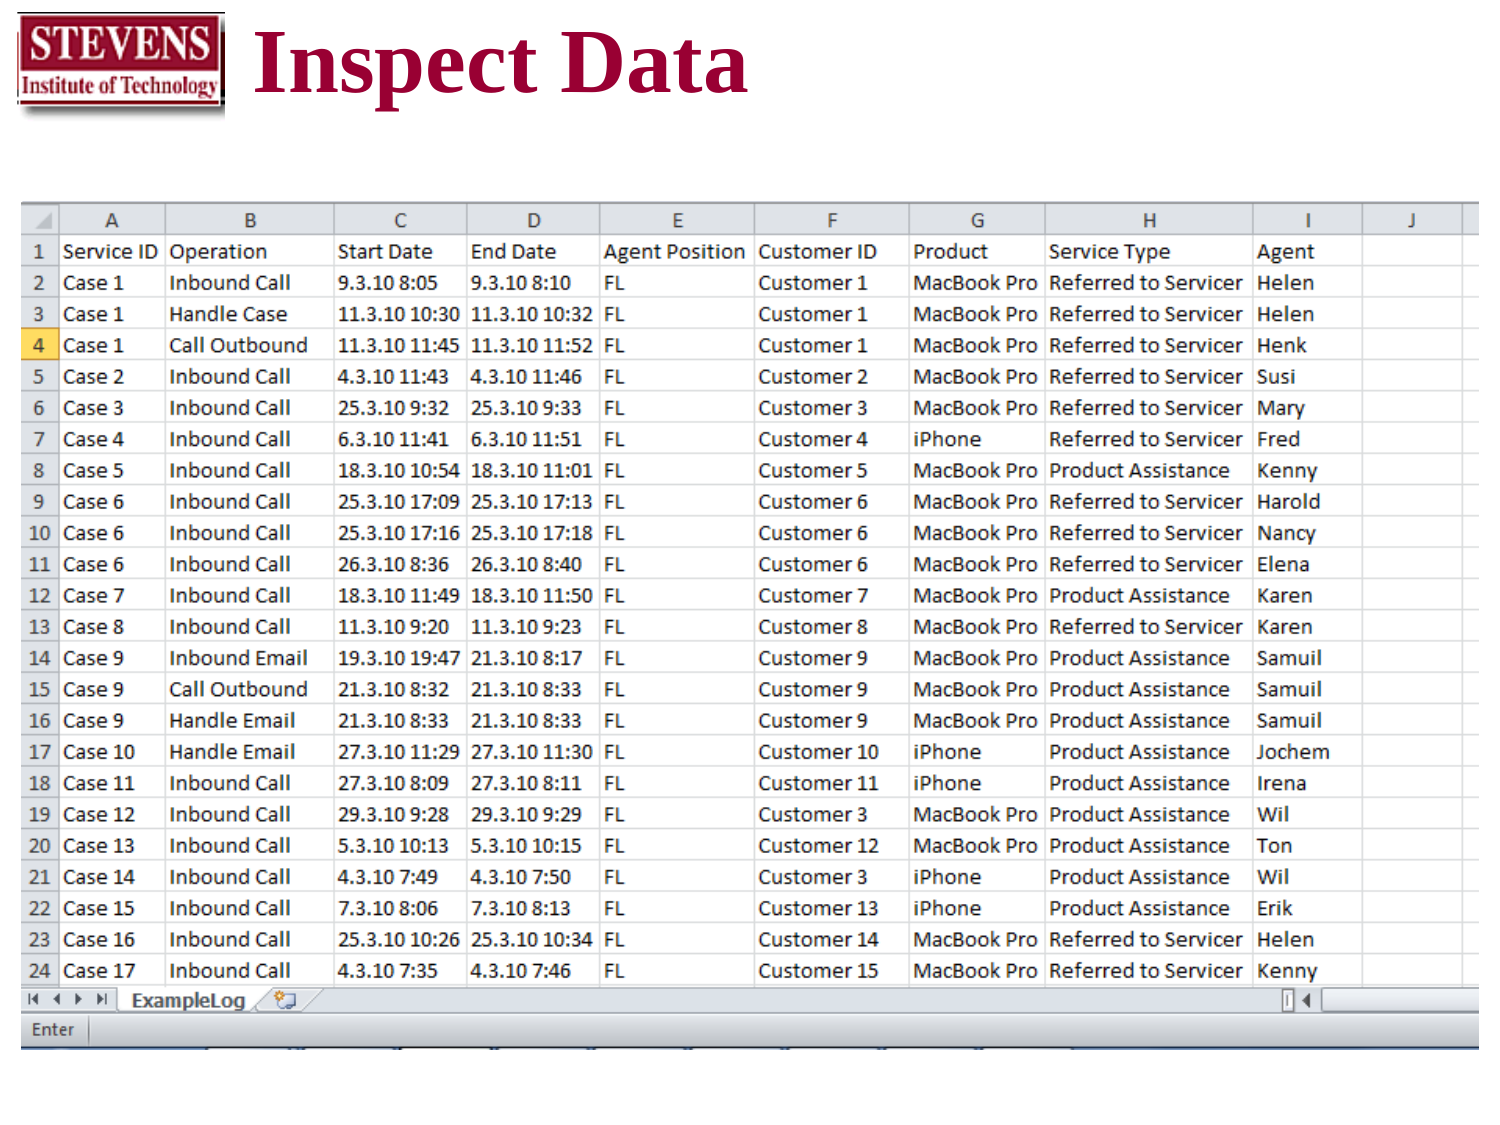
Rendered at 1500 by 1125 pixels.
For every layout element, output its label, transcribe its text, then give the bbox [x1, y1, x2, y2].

title Inspect Data [237, 12, 1500, 100]
picture [17, 12, 225, 137]
picture [20, 201, 1480, 1051]
